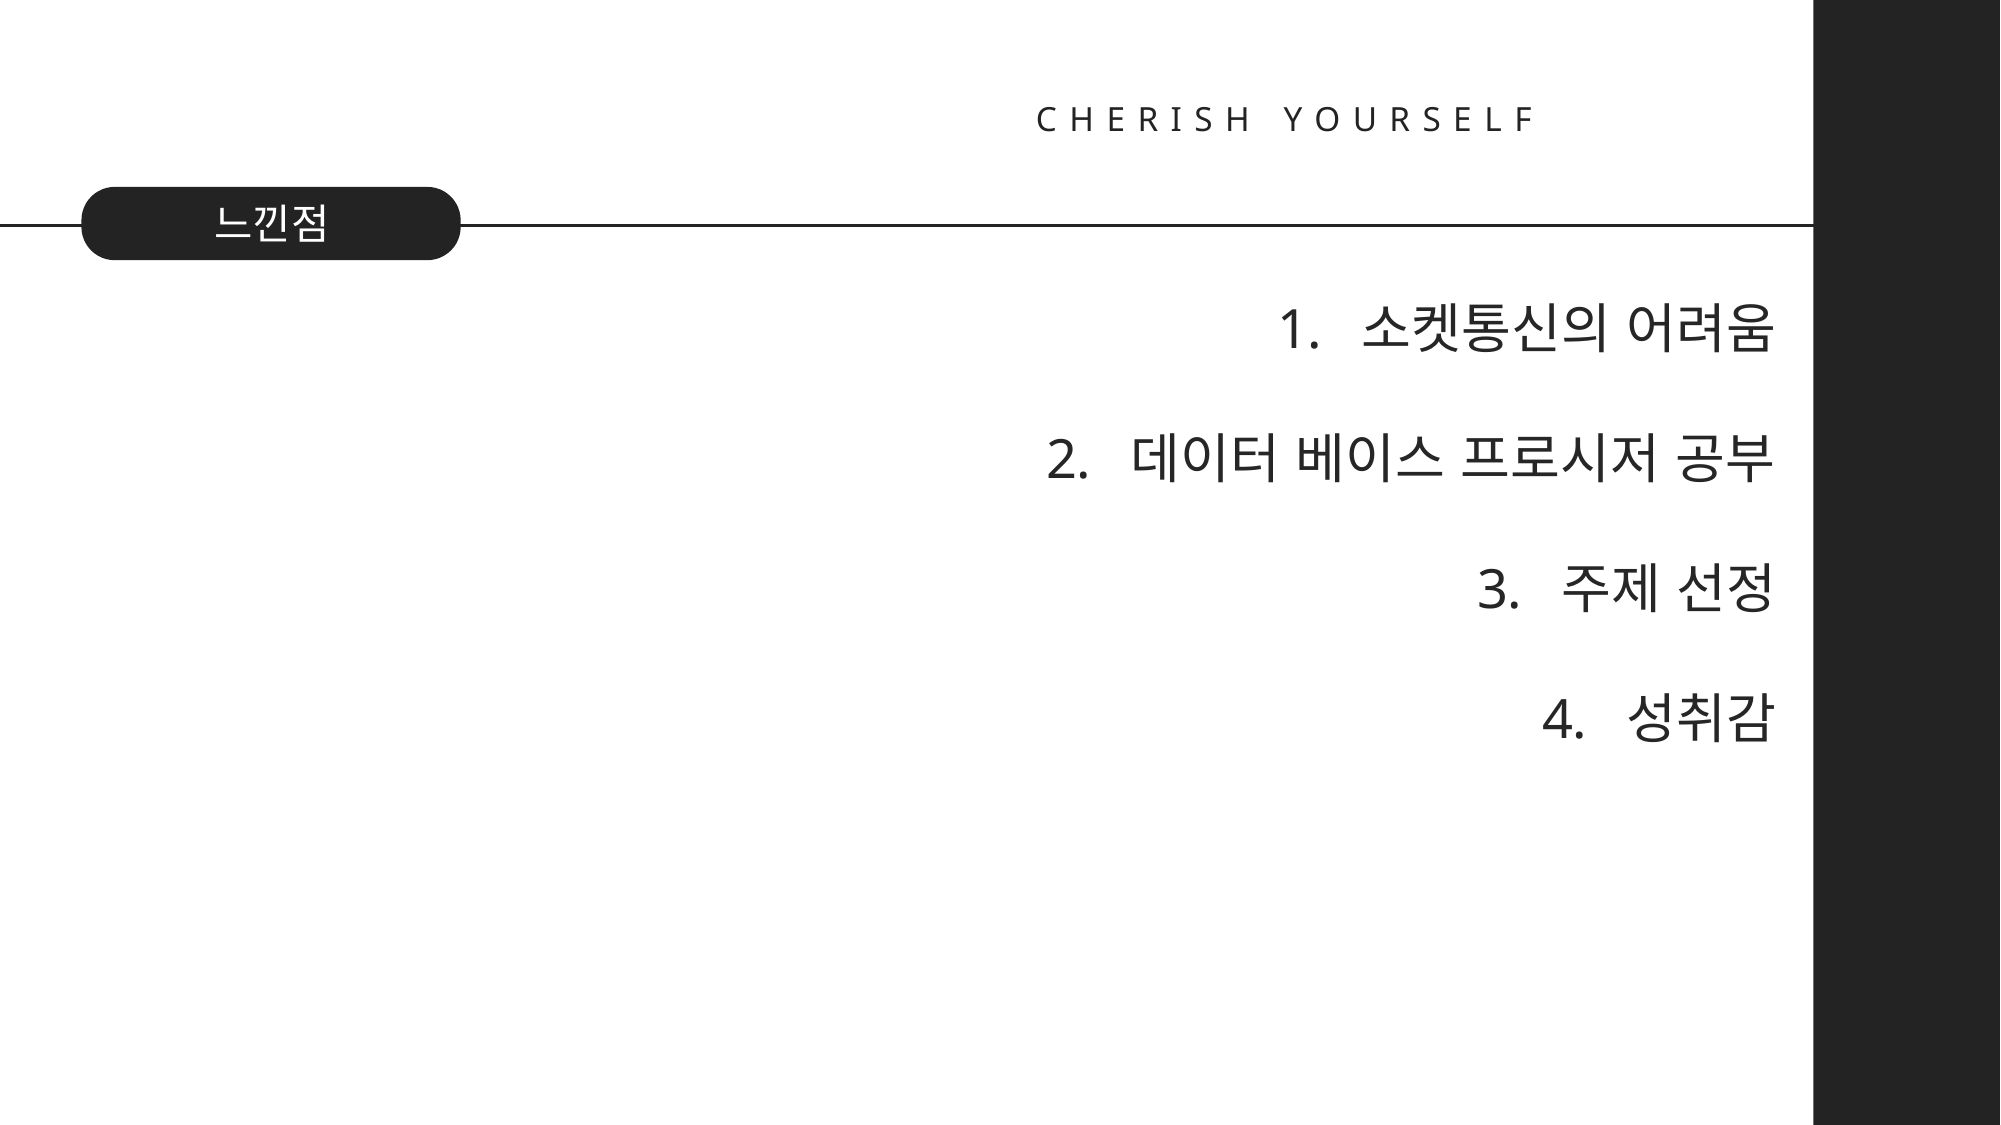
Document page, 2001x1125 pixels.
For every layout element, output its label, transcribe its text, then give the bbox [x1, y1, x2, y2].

text_box [1812, 0, 2000, 1125]
text_box 소켓통신의 어려움 데이터 베이스 프로시저 공부 주제 선정 성취감 [204, 286, 1792, 952]
text_box CHERISH YOURSELF [1021, 90, 1548, 146]
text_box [81, 186, 462, 261]
